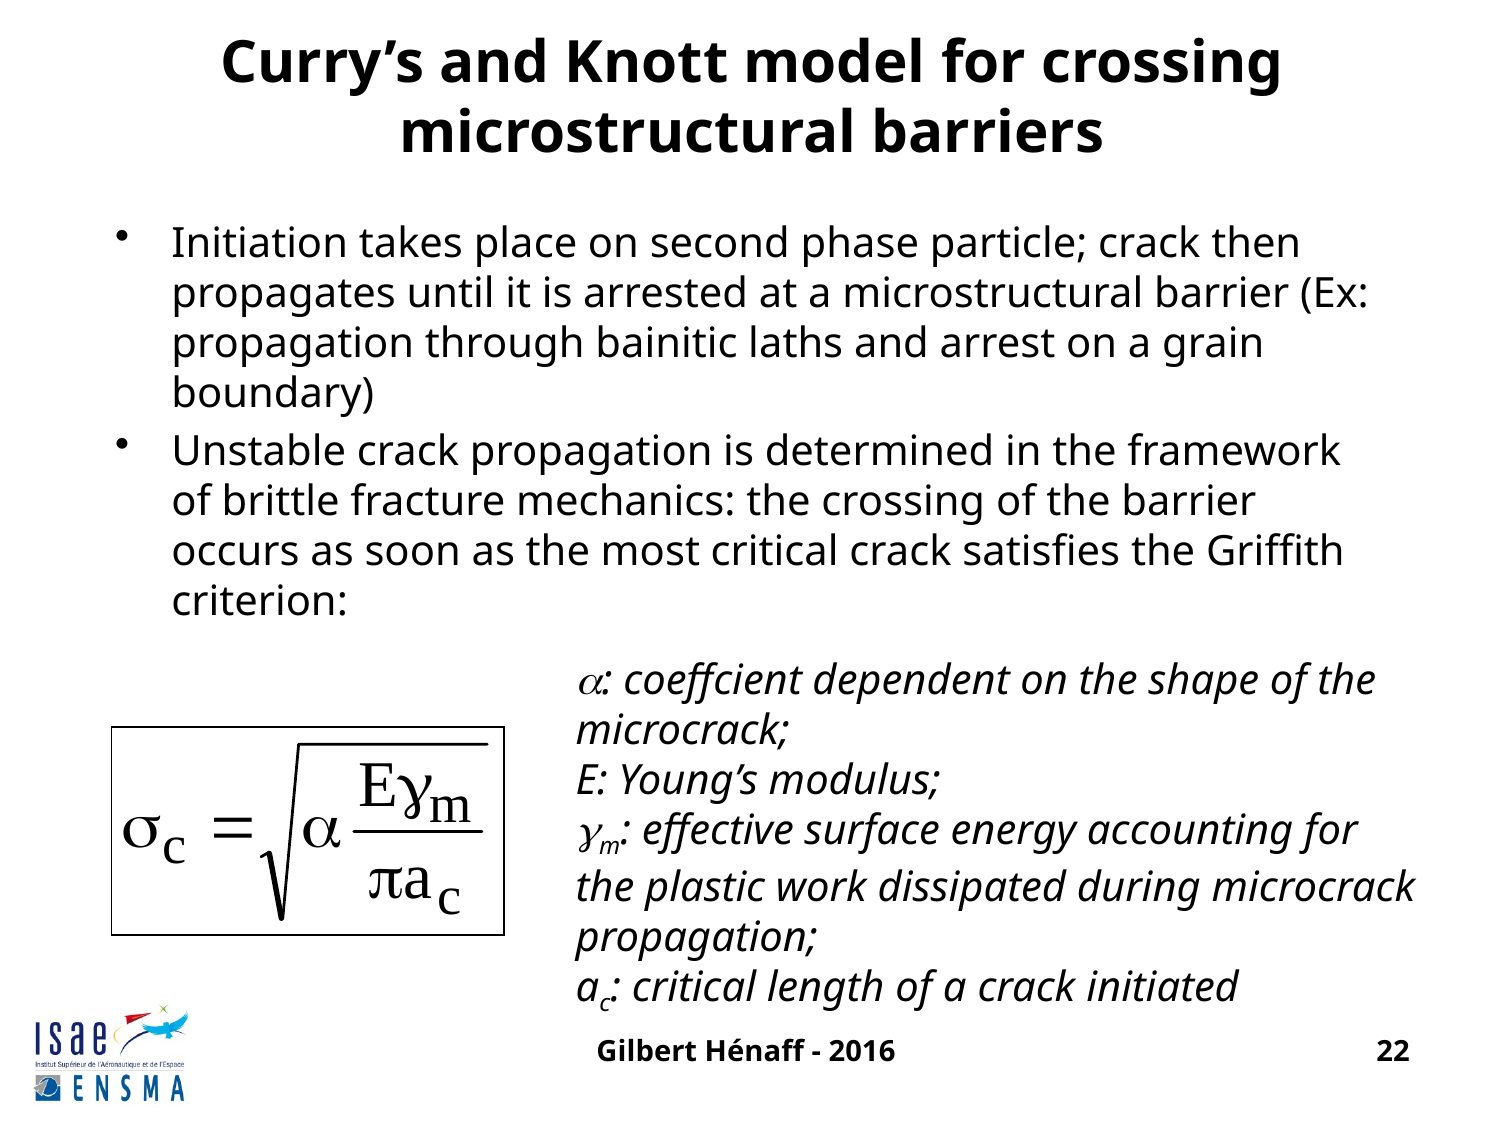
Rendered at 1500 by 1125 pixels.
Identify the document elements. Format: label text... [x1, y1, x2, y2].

picture [29, 999, 192, 1108]
list Initiation takes place on second phase particle; crack then propagates until it is arrested at a microstructural barrier (Ex: propagation through bainitic laths and arrest on a grain boundary) Unstable crack propagation is determined in the framework of brittle fracture mechanics: the crossing of the barrier occurs as soon as the most critical crack satisfies the Griffith criterion: [100, 208, 1402, 951]
text_box a: coeffcient dependent on the shape of the microcrack; E: Young’s modulus; gm: effective surface energy accounting for the plastic work dissipated during microcrack propagation; ac: critical length of a crack initiated [560, 645, 1435, 1024]
footer Gilbert Hénaff - 2016 [512, 1024, 988, 1103]
slide_number 22 [1074, 1024, 1425, 1103]
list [111, 727, 504, 935]
title Curry’s and Knott model for crossing microstructural barriers [76, 0, 1427, 188]
